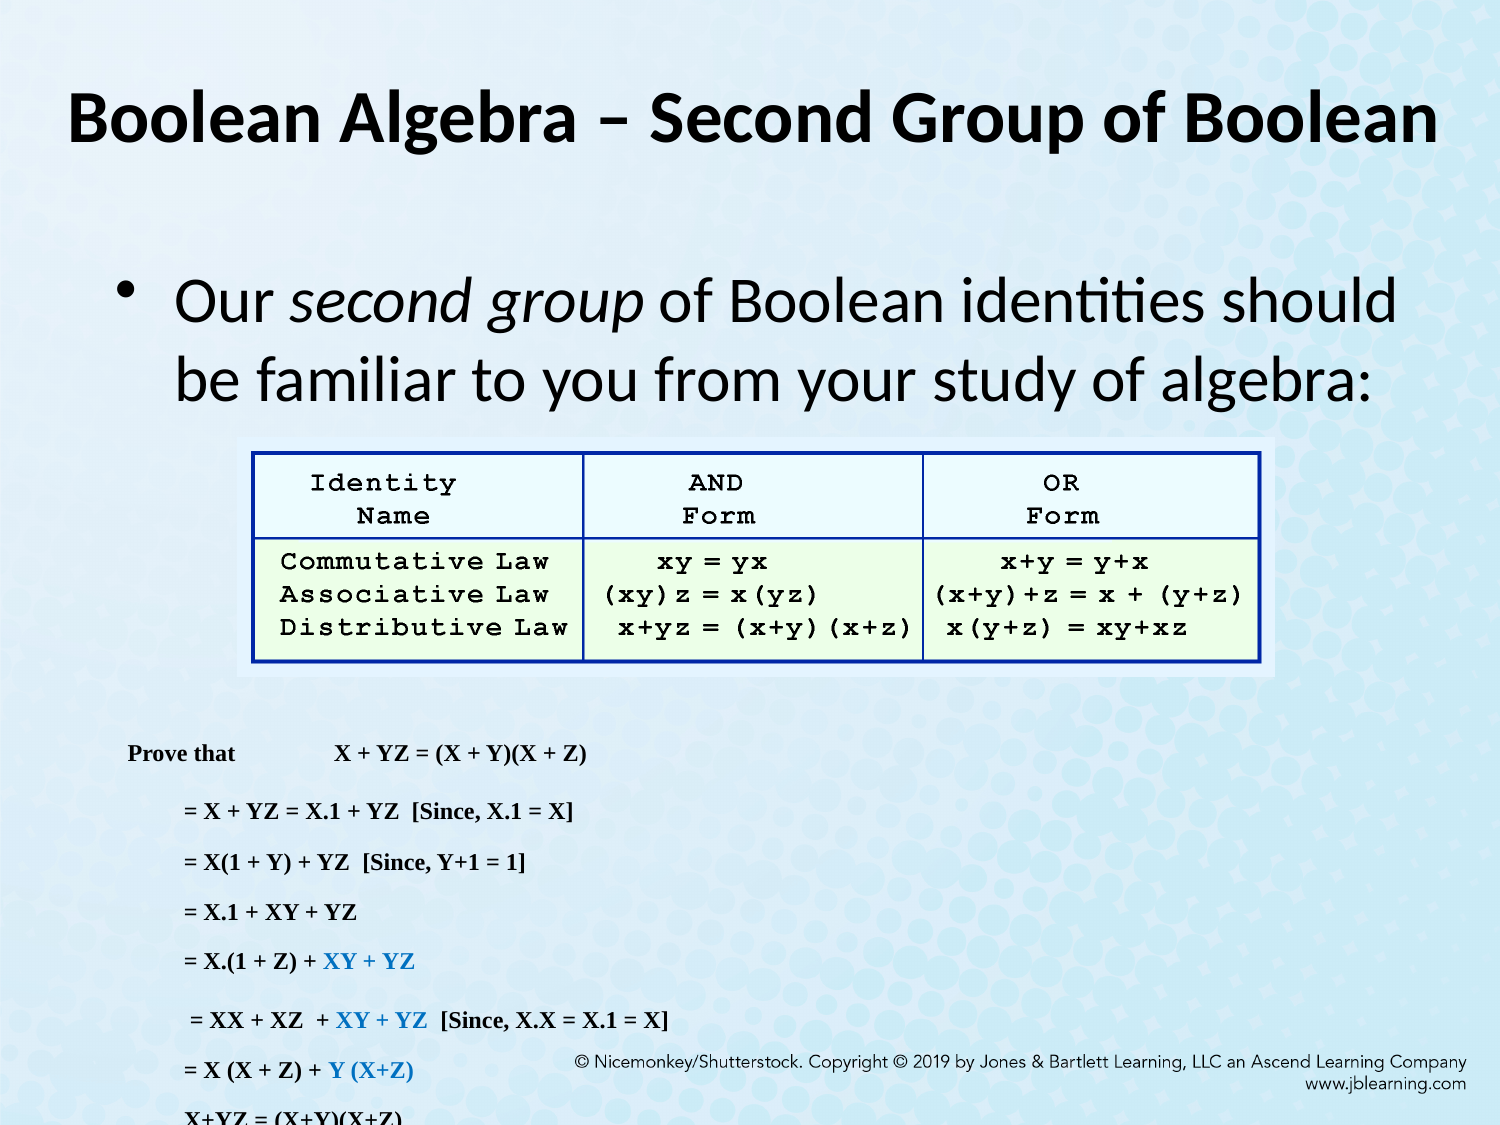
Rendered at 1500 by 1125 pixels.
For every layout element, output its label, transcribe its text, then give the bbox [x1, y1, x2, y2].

picture [0, 0, 1500, 1125]
list Our second group of Boolean identities should be familiar to you from your study of algebra: [99, 249, 1425, 425]
text_box Prove that X + YZ = (X + Y)(X + Z) = X + YZ = X.1 + YZ [Since, X.1 = X] = X(1 + Y) + YZ [Since, Y+1 = 1] = X.1 + XY + YZ = X.(1 + Z) + XY + YZ = XX + XZ + XY + YZ [Since, X.X = X.1 = X] = X (X + Z) + Y (X+Z) X+YZ = (X+Y)(X+Z) [112, 724, 1013, 1013]
title Boolean Algebra – Second Group of Boolean [37, 67, 1488, 158]
